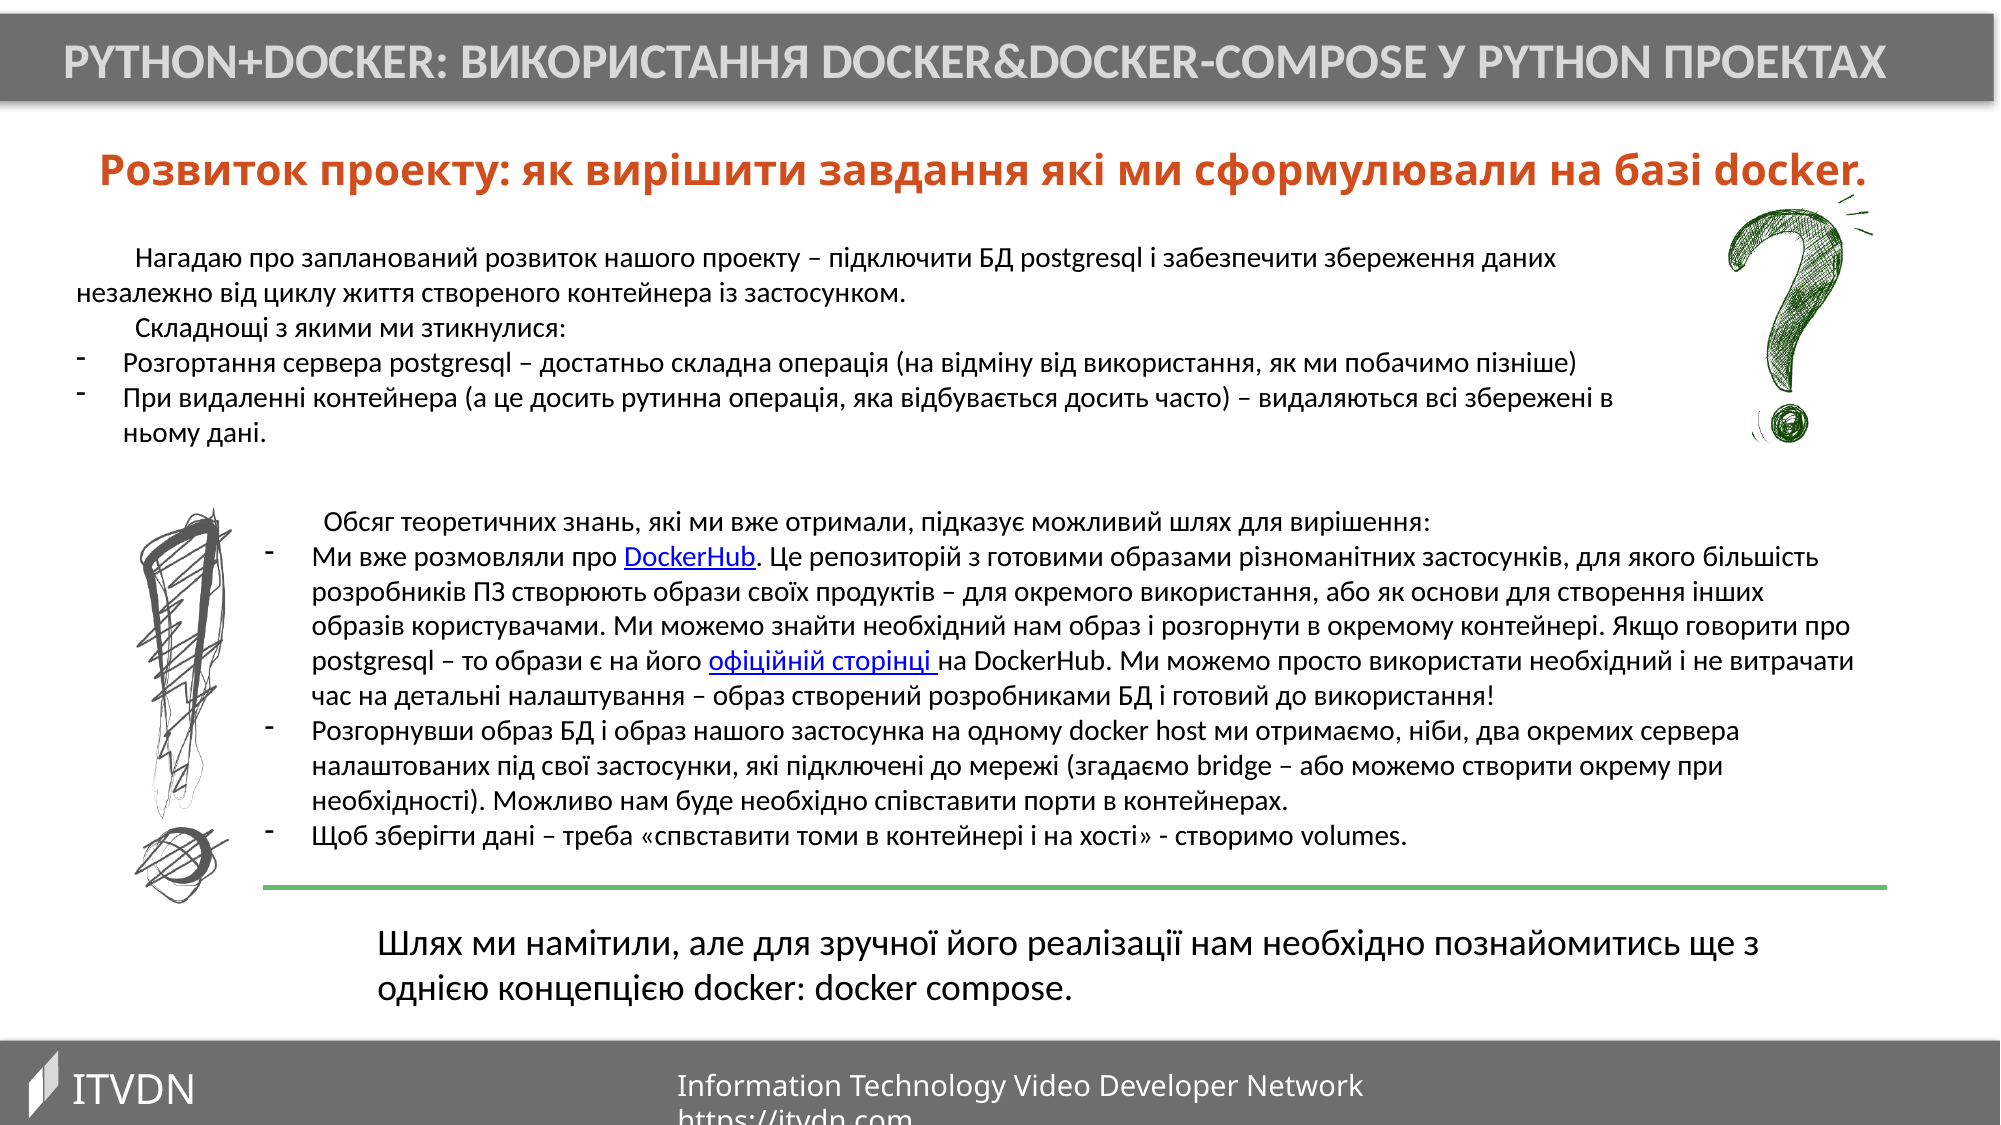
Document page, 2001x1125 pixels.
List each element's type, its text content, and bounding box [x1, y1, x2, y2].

text_box [1938, 11, 1997, 104]
text_box Обсяг теоретичних знань, які ми вже отримали, підказує можливий шлях для вирішення: Ми вже розмовляли про DockerHub. Це репозиторій з готовими образами різноманітних застосунків, для якого більшість розробників ПЗ створюють образи своїх продуктів – для окремого використання, або як основи для створення інших образів користувачами. Ми можемо знайти необхідний нам образ і розгорнути в окремому контейнері. Якщо говорити про postgresql – то образи є на його офіційній сторінці на DockerHub. Ми можемо просто використати необхідний і не витрачати час на детальні налаштування – образ створений розробниками БД і готовий до використання! Розгорнувши образ БД і образ нашого застосунка на одному docker host ми отримаємо, ніби, два окремих сервера налаштованих під свої застосунки, які підключені до мережі (згадаємо bridge – або можемо створити окрему при необхідності). Можливо нам буде необхідно співставити порти в контейнерах. Щоб зберігти дані – треба «спвставити томи в контейнері і на хості» - створимо volumes. [408, 494, 1877, 859]
text_box PYTHON+DOCKER: Використання DOCKER&Docker-compose у PYTHON проектах [12, 11, 1938, 105]
text_box Шлях ми намітили, але для зручної його реалізації нам необхідно познайомитись ще з однією концепцією docker: docker compose. [362, 910, 1888, 1016]
text_box [0, 11, 12, 104]
picture [0, 484, 404, 927]
picture [1644, 162, 1958, 476]
text_box ITVDN [63, 1055, 212, 1120]
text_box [28, 1050, 59, 1119]
text_box [0, 1037, 2000, 1125]
text_box Information Technology Video Developer Network https://itvdn.com [662, 1059, 1963, 1125]
text_box Розвиток проекту: як вирішити завдання які ми сформулювали на базі docker. [40, 110, 1925, 225]
text_box Нагадаю про запланований розвиток нашого проекту – підключити БД postgresql і забезпечити збереження даних незалежно від циклу життя створеного контейнера із застосунком. Складнощі з якими ми зтикнулися: Розгортання сервера postgresql – достатньо складна операція (на відміну від використання, як ми побачимо пізніше) При видаленні контейнера (а це досить рутинна операція, яка відбувається досить часто) – видаляються всі збережені в ньому дані. [61, 230, 1639, 456]
